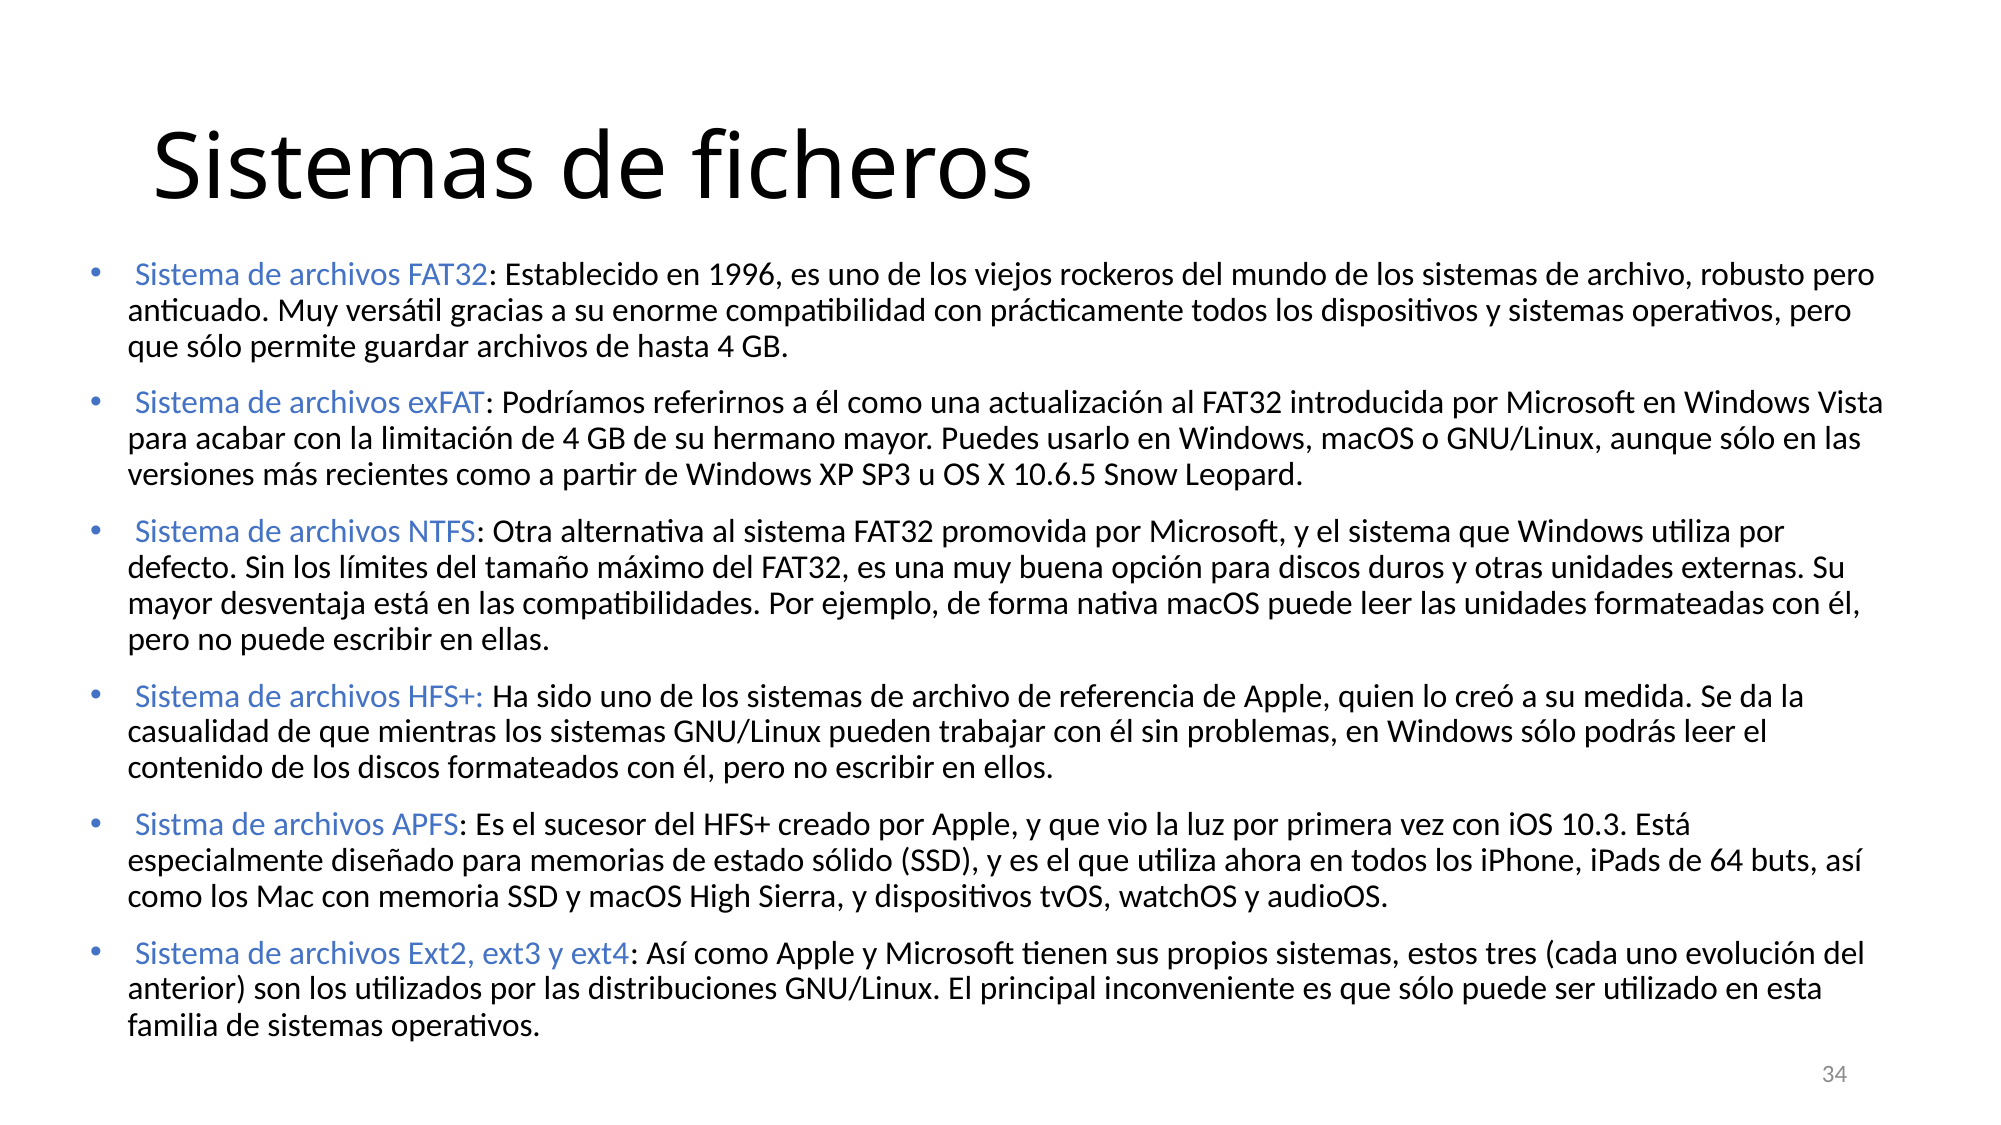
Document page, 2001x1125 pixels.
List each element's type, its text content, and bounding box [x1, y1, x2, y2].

list Sistema de archivos FAT32: Establecido en 1996, es uno de los viejos rockeros del mundo de los sistemas de archivo, robusto pero anticuado. Muy versátil gracias a su enorme compatibilidad con prácticamente todos los dispositivos y sistemas operativos, pero que sólo permite guardar archivos de hasta 4 GB. Sistema de archivos exFAT: Podríamos referirnos a él como una actualización al FAT32 introducida por Microsoft en Windows Vista para acabar con la limitación de 4 GB de su hermano mayor. Puedes usarlo en Windows, macOS o GNU/Linux, aunque sólo en las versiones más recientes como a partir de Windows XP SP3 u OS X 10.6.5 Snow Leopard. Sistema de archivos NTFS: Otra alternativa al sistema FAT32 promovida por Microsoft, y el sistema que Windows utiliza por defecto. Sin los límites del tamaño máximo del FAT32, es una muy buena opción para discos duros y otras unidades externas. Su mayor desventaja está en las compatibilidades. Por ejemplo, de forma nativa macOS puede leer las unidades formateadas con él, pero no puede escribir en ellas. Sistema de archivos HFS+: Ha sido uno de los sistemas de archivo de referencia de Apple, quien lo creó a su medida. Se da la casualidad de que mientras los sistemas GNU/Linux pueden trabajar con él sin problemas, en Windows sólo podrás leer el contenido de los discos formateados con él, pero no escribir en ellos. Sistma de archivos APFS: Es el sucesor del HFS+ creado por Apple, y que vio la luz por primera vez con iOS 10.3. Está especialmente diseñado para memorias de estado sólido (SSD), y es el que utiliza ahora en todos los iPhone, iPads de 64 buts, así como los Mac con memoria SSD y macOS High Sierra, y dispositivos tvOS, watchOS y audioOS. Sistema de archivos Ext2, ext3 y ext4: Así como Apple y Microsoft tienen sus propios sistemas, estos tres (cada uno evolución del anterior) son los utilizados por las distribuciones GNU/Linux. El principal inconveniente es que sólo puede ser utilizado en esta familia de sistemas operativos. [75, 249, 1908, 1066]
slide_number 34 [1412, 1066, 1863, 1103]
title Sistemas de ficheros [137, 59, 1863, 249]
